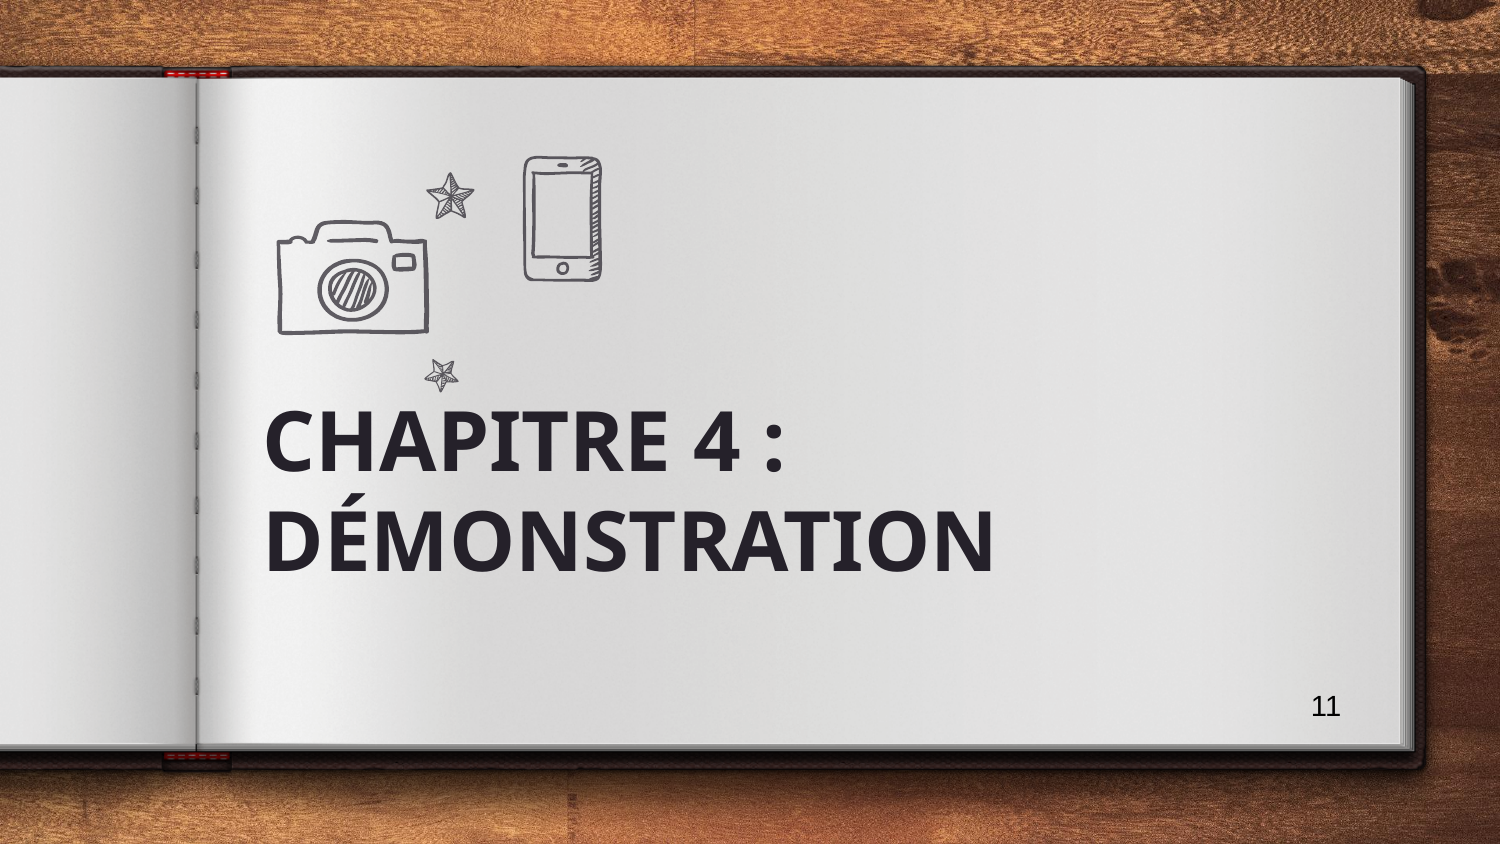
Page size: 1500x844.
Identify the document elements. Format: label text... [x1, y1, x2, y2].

text_box [424, 358, 459, 393]
text_box [522, 155, 603, 282]
text_box [426, 172, 475, 219]
title CHAPITRE 4 : DÉMONSTRATION [247, 412, 1500, 603]
picture [0, 0, 1500, 844]
text_box [276, 219, 430, 336]
slide_number 11 [1295, 672, 1386, 737]
